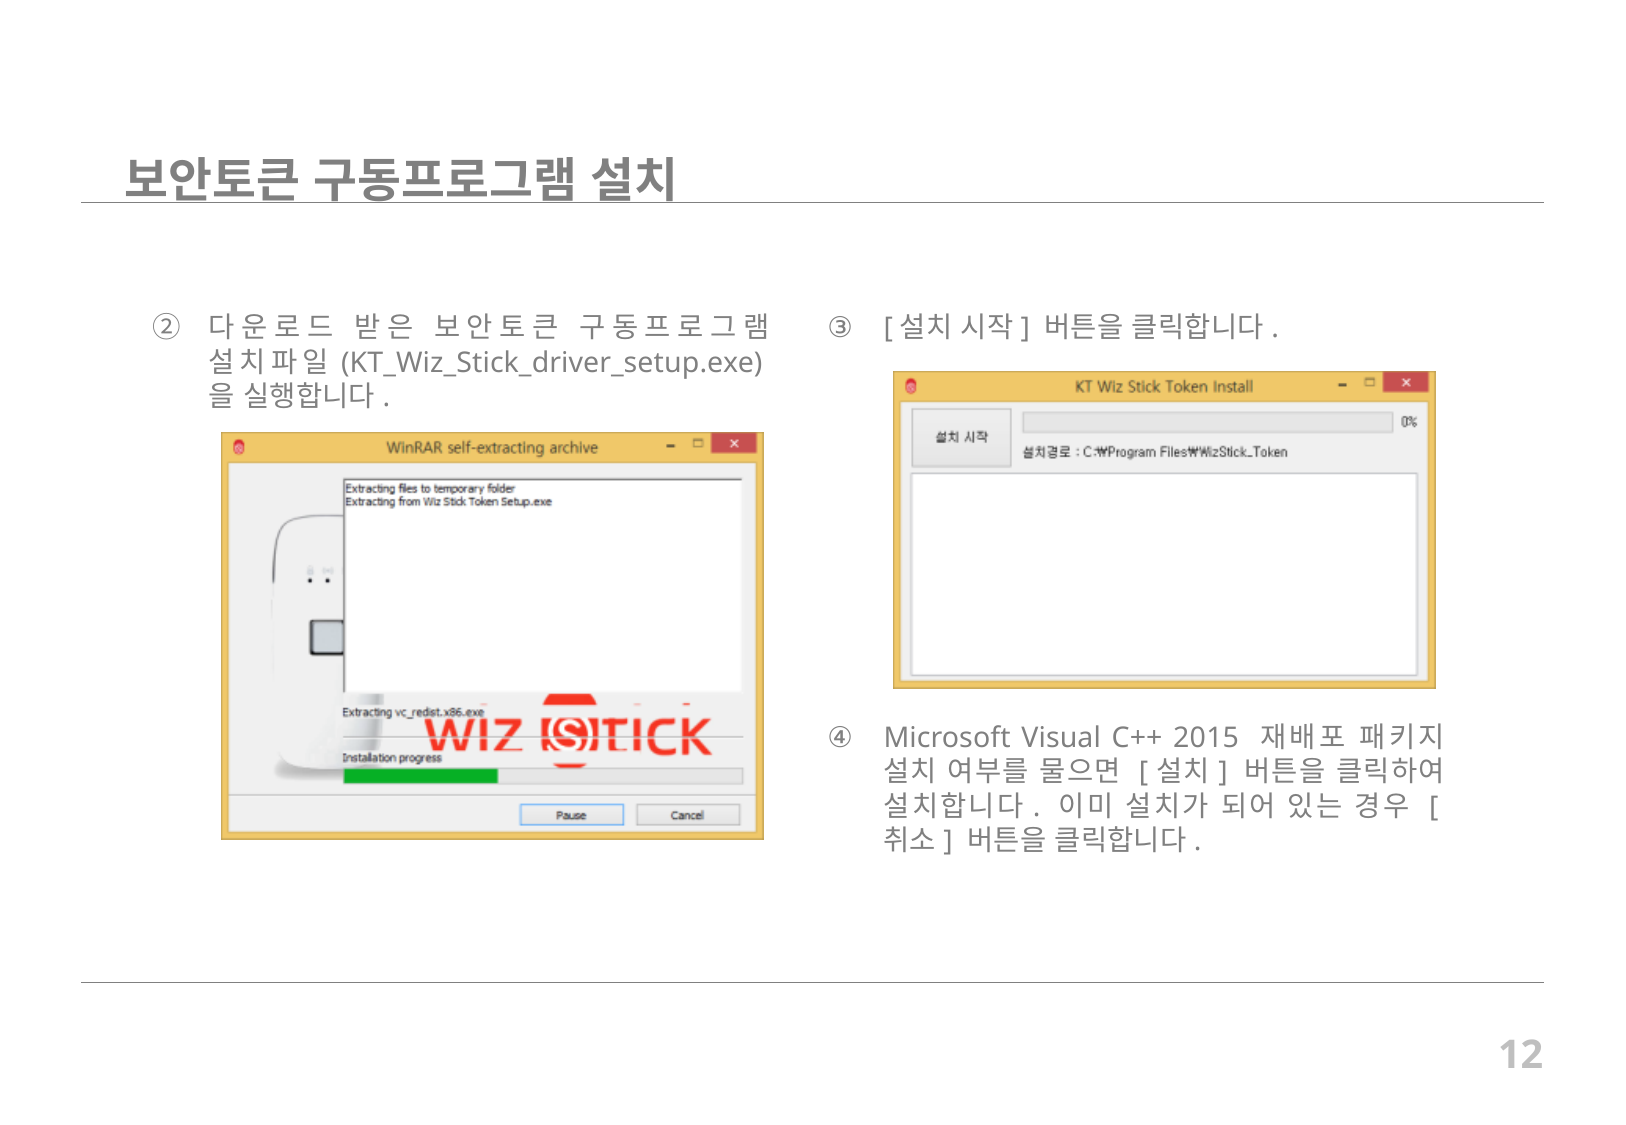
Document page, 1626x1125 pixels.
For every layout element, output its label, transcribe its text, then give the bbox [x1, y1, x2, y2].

text_box 다운로드 받은 보안토큰 구동프로그램 설치파일(KT_Wiz_Stick_driver_setup.exe)을 실행합니다. [137, 301, 786, 420]
text_box 보안토큰 구동프로그램 설치 [109, 142, 695, 215]
text_box Microsoft Visual C++ 2015 재배포 패키지 설치 여부를 물으면 [설치] 버튼을 클릭하여 설치합니다. 이미 설치가 되어 있는 경우 [취소] 버튼을 클릭합니다. [812, 711, 1461, 864]
picture [893, 370, 1436, 689]
slide_number 12 [1178, 1021, 1558, 1076]
picture [221, 432, 764, 840]
text_box [설치 시작] 버튼을 클릭합니다. [812, 301, 1461, 351]
